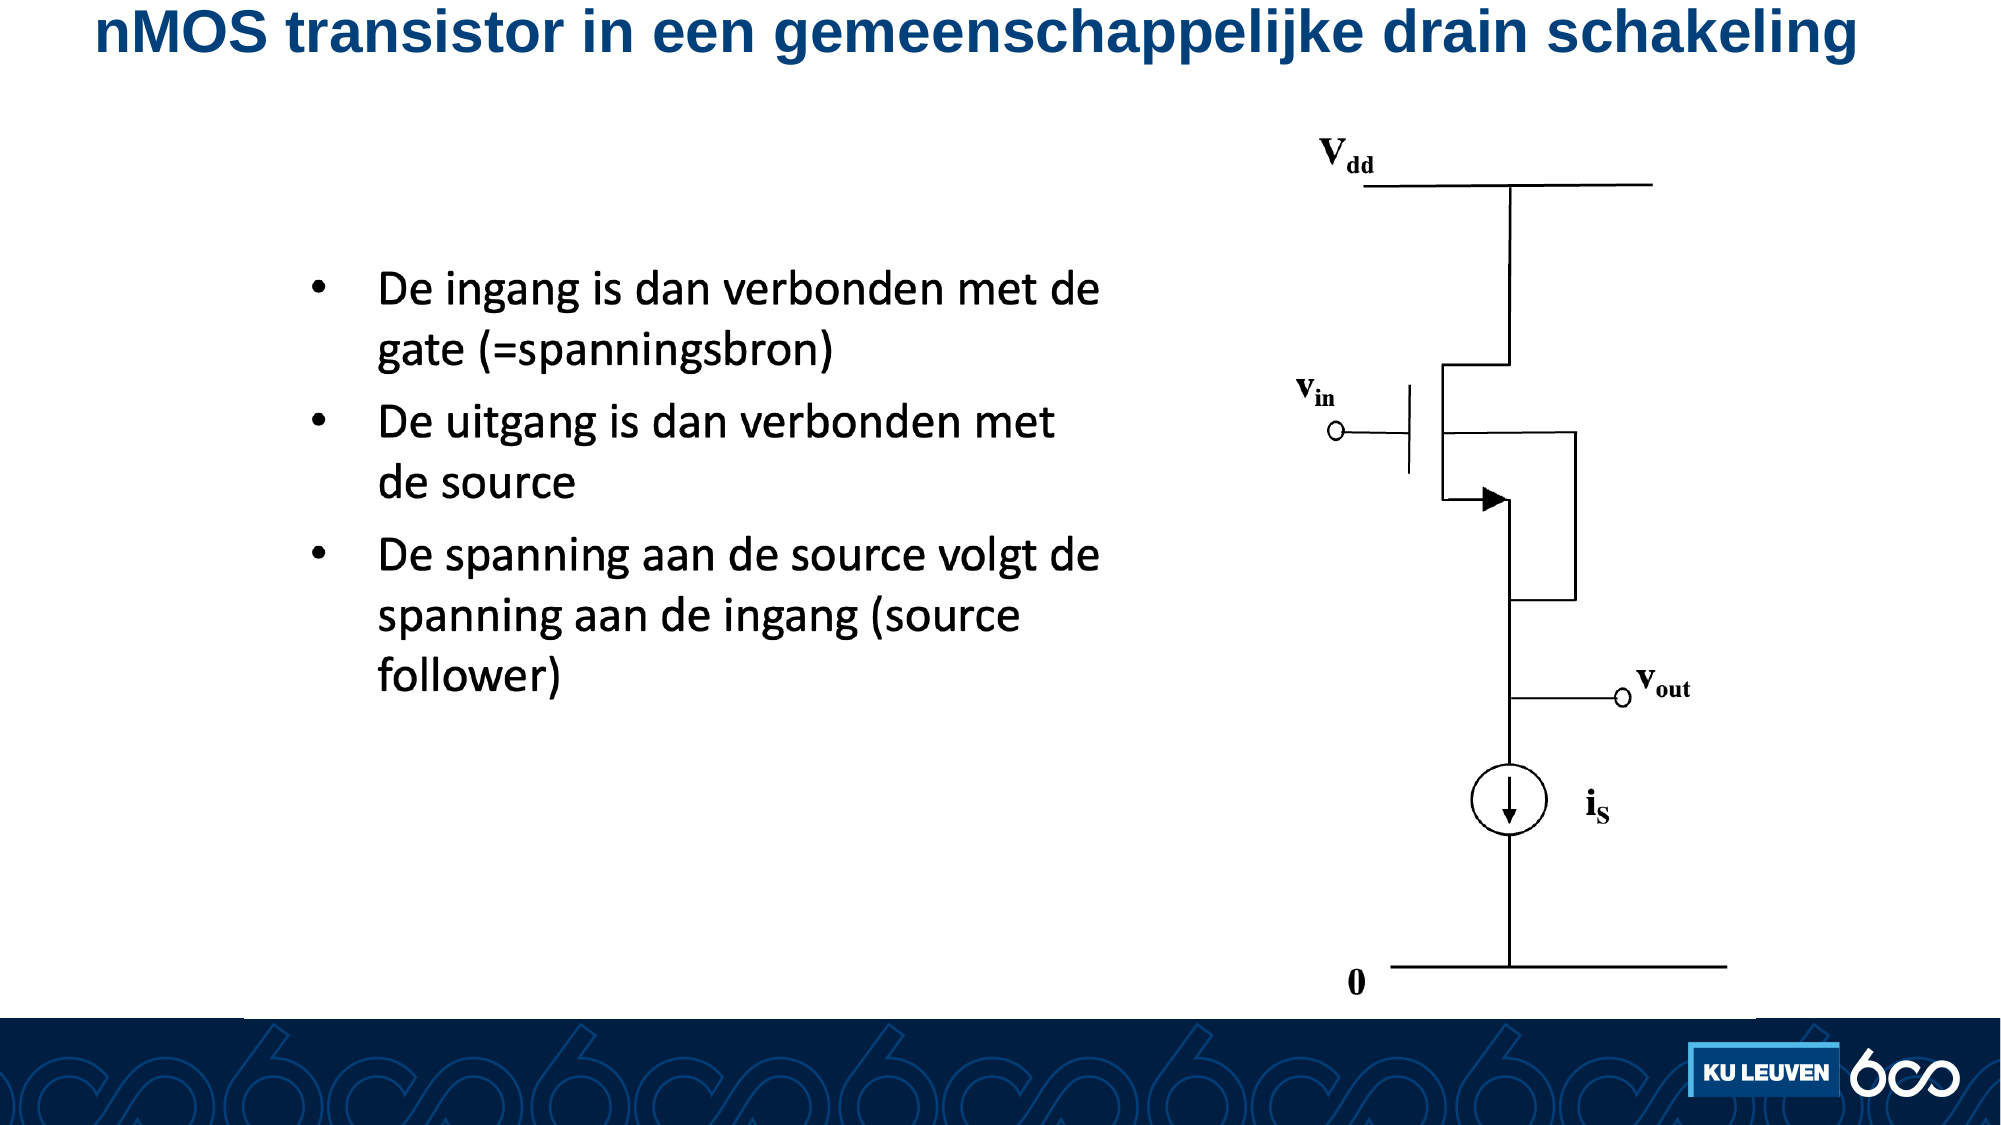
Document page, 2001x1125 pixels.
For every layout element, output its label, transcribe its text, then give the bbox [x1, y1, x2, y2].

picture [0, 88, 2001, 1125]
title nMOS transistor in een gemeenschappelijke drain schakeling [94, 0, 1906, 108]
